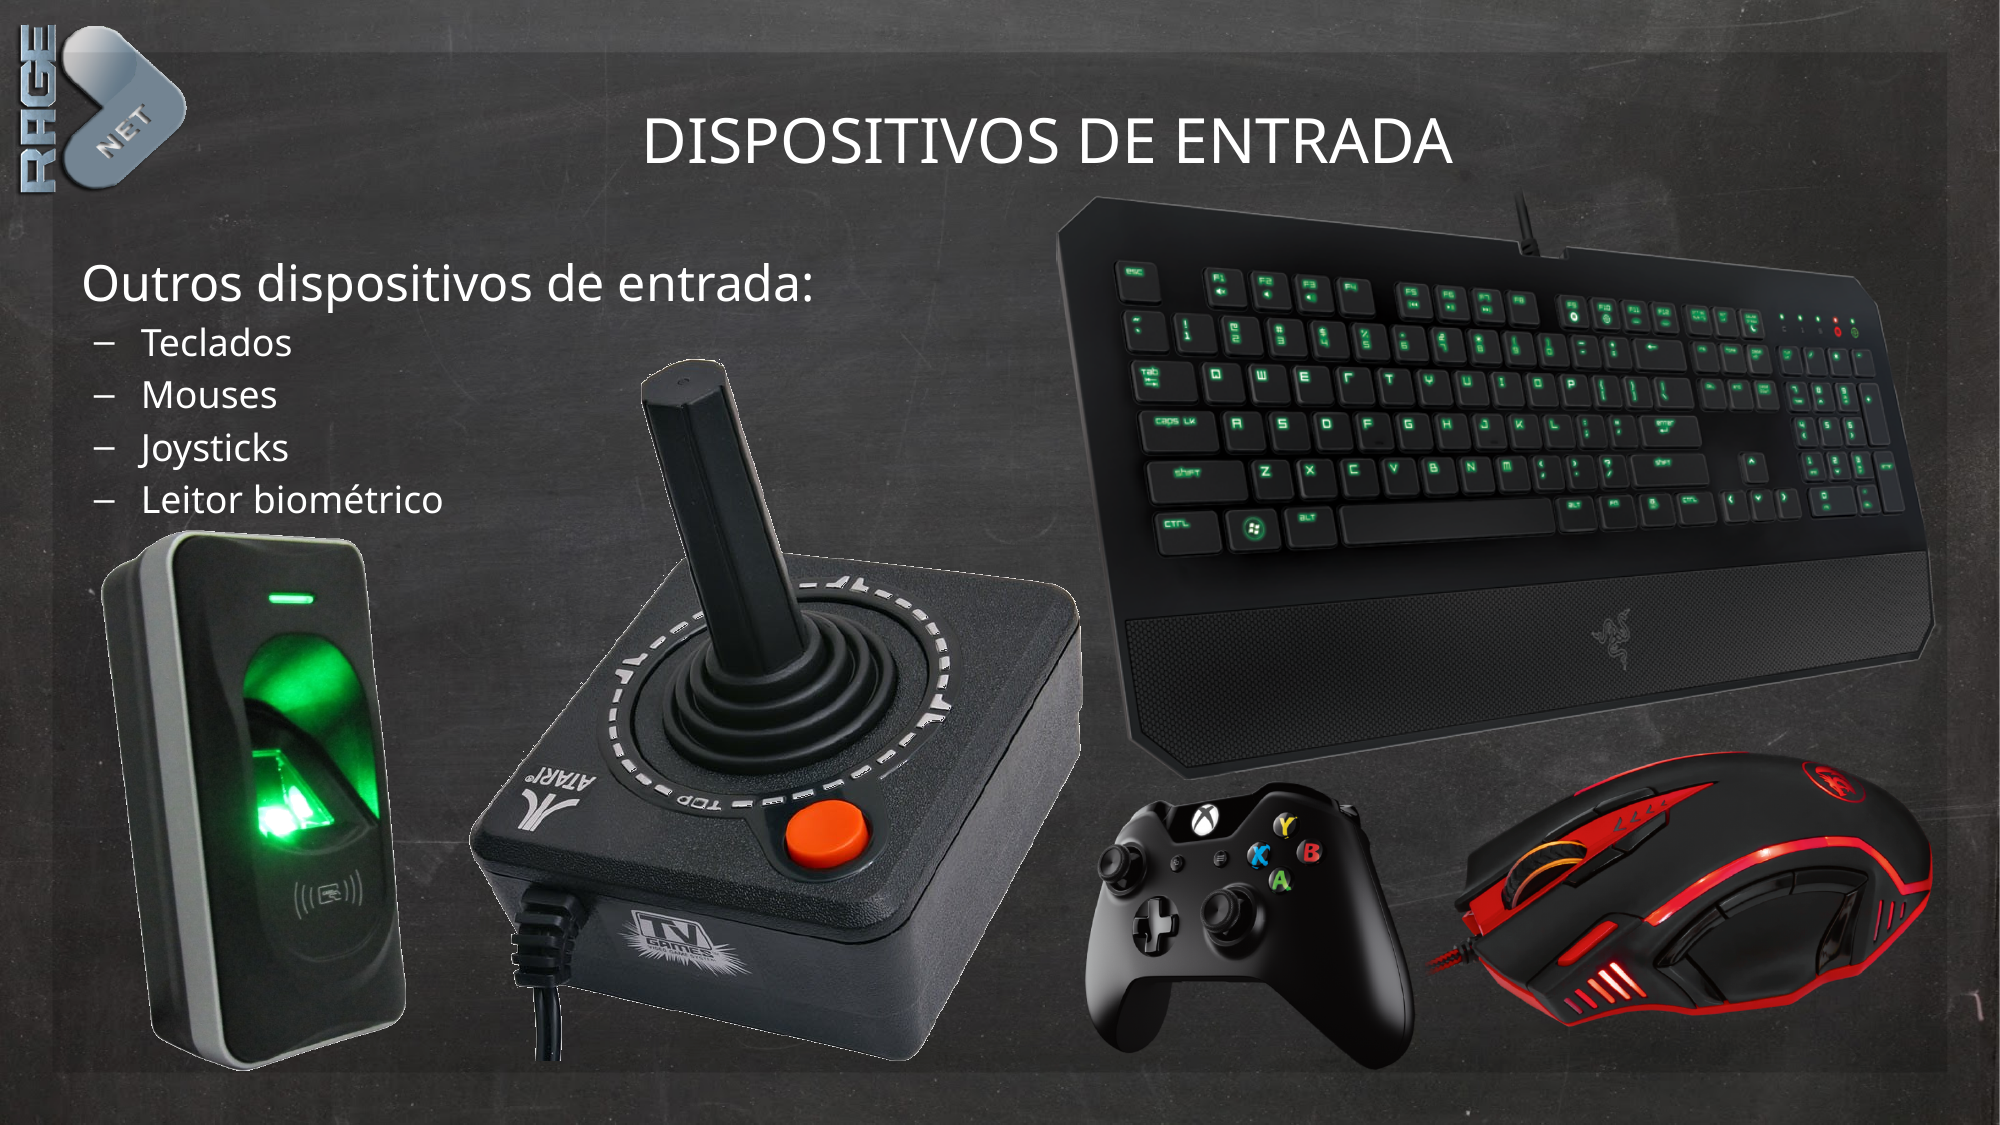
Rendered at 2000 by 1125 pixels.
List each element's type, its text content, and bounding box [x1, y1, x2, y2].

list Outros dispositivos de entrada: Teclados Mouses Joysticks Leitor biométrico [66, 243, 994, 1038]
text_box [92, 518, 422, 1083]
title Dispositivos de entrada [196, 45, 1900, 233]
picture [0, 0, 2000, 1125]
